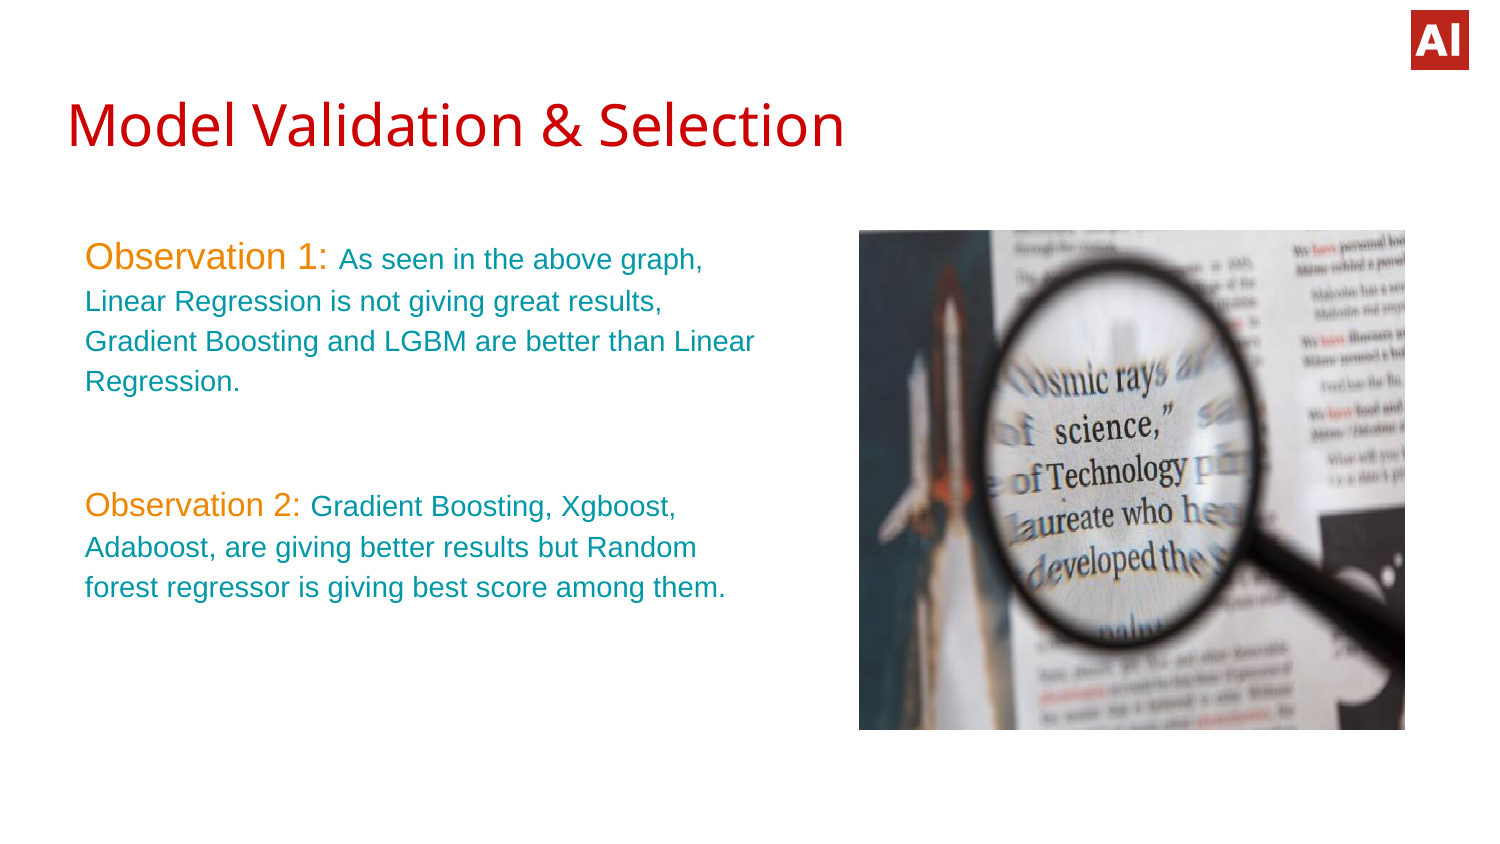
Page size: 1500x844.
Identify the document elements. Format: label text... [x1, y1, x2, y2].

picture [859, 230, 1405, 731]
picture [1411, 10, 1469, 70]
list Observation 1: As seen in the above graph, Linear Regression is not giving great results, Gradient Boosting and LGBM are better than Linear Regression. Observation 2: Gradient Boosting, Xgboost, Adaboost, are giving better results but Random forest regressor is giving best score among them. [51, 210, 778, 771]
title Model Validation & Selection [51, 72, 1449, 167]
